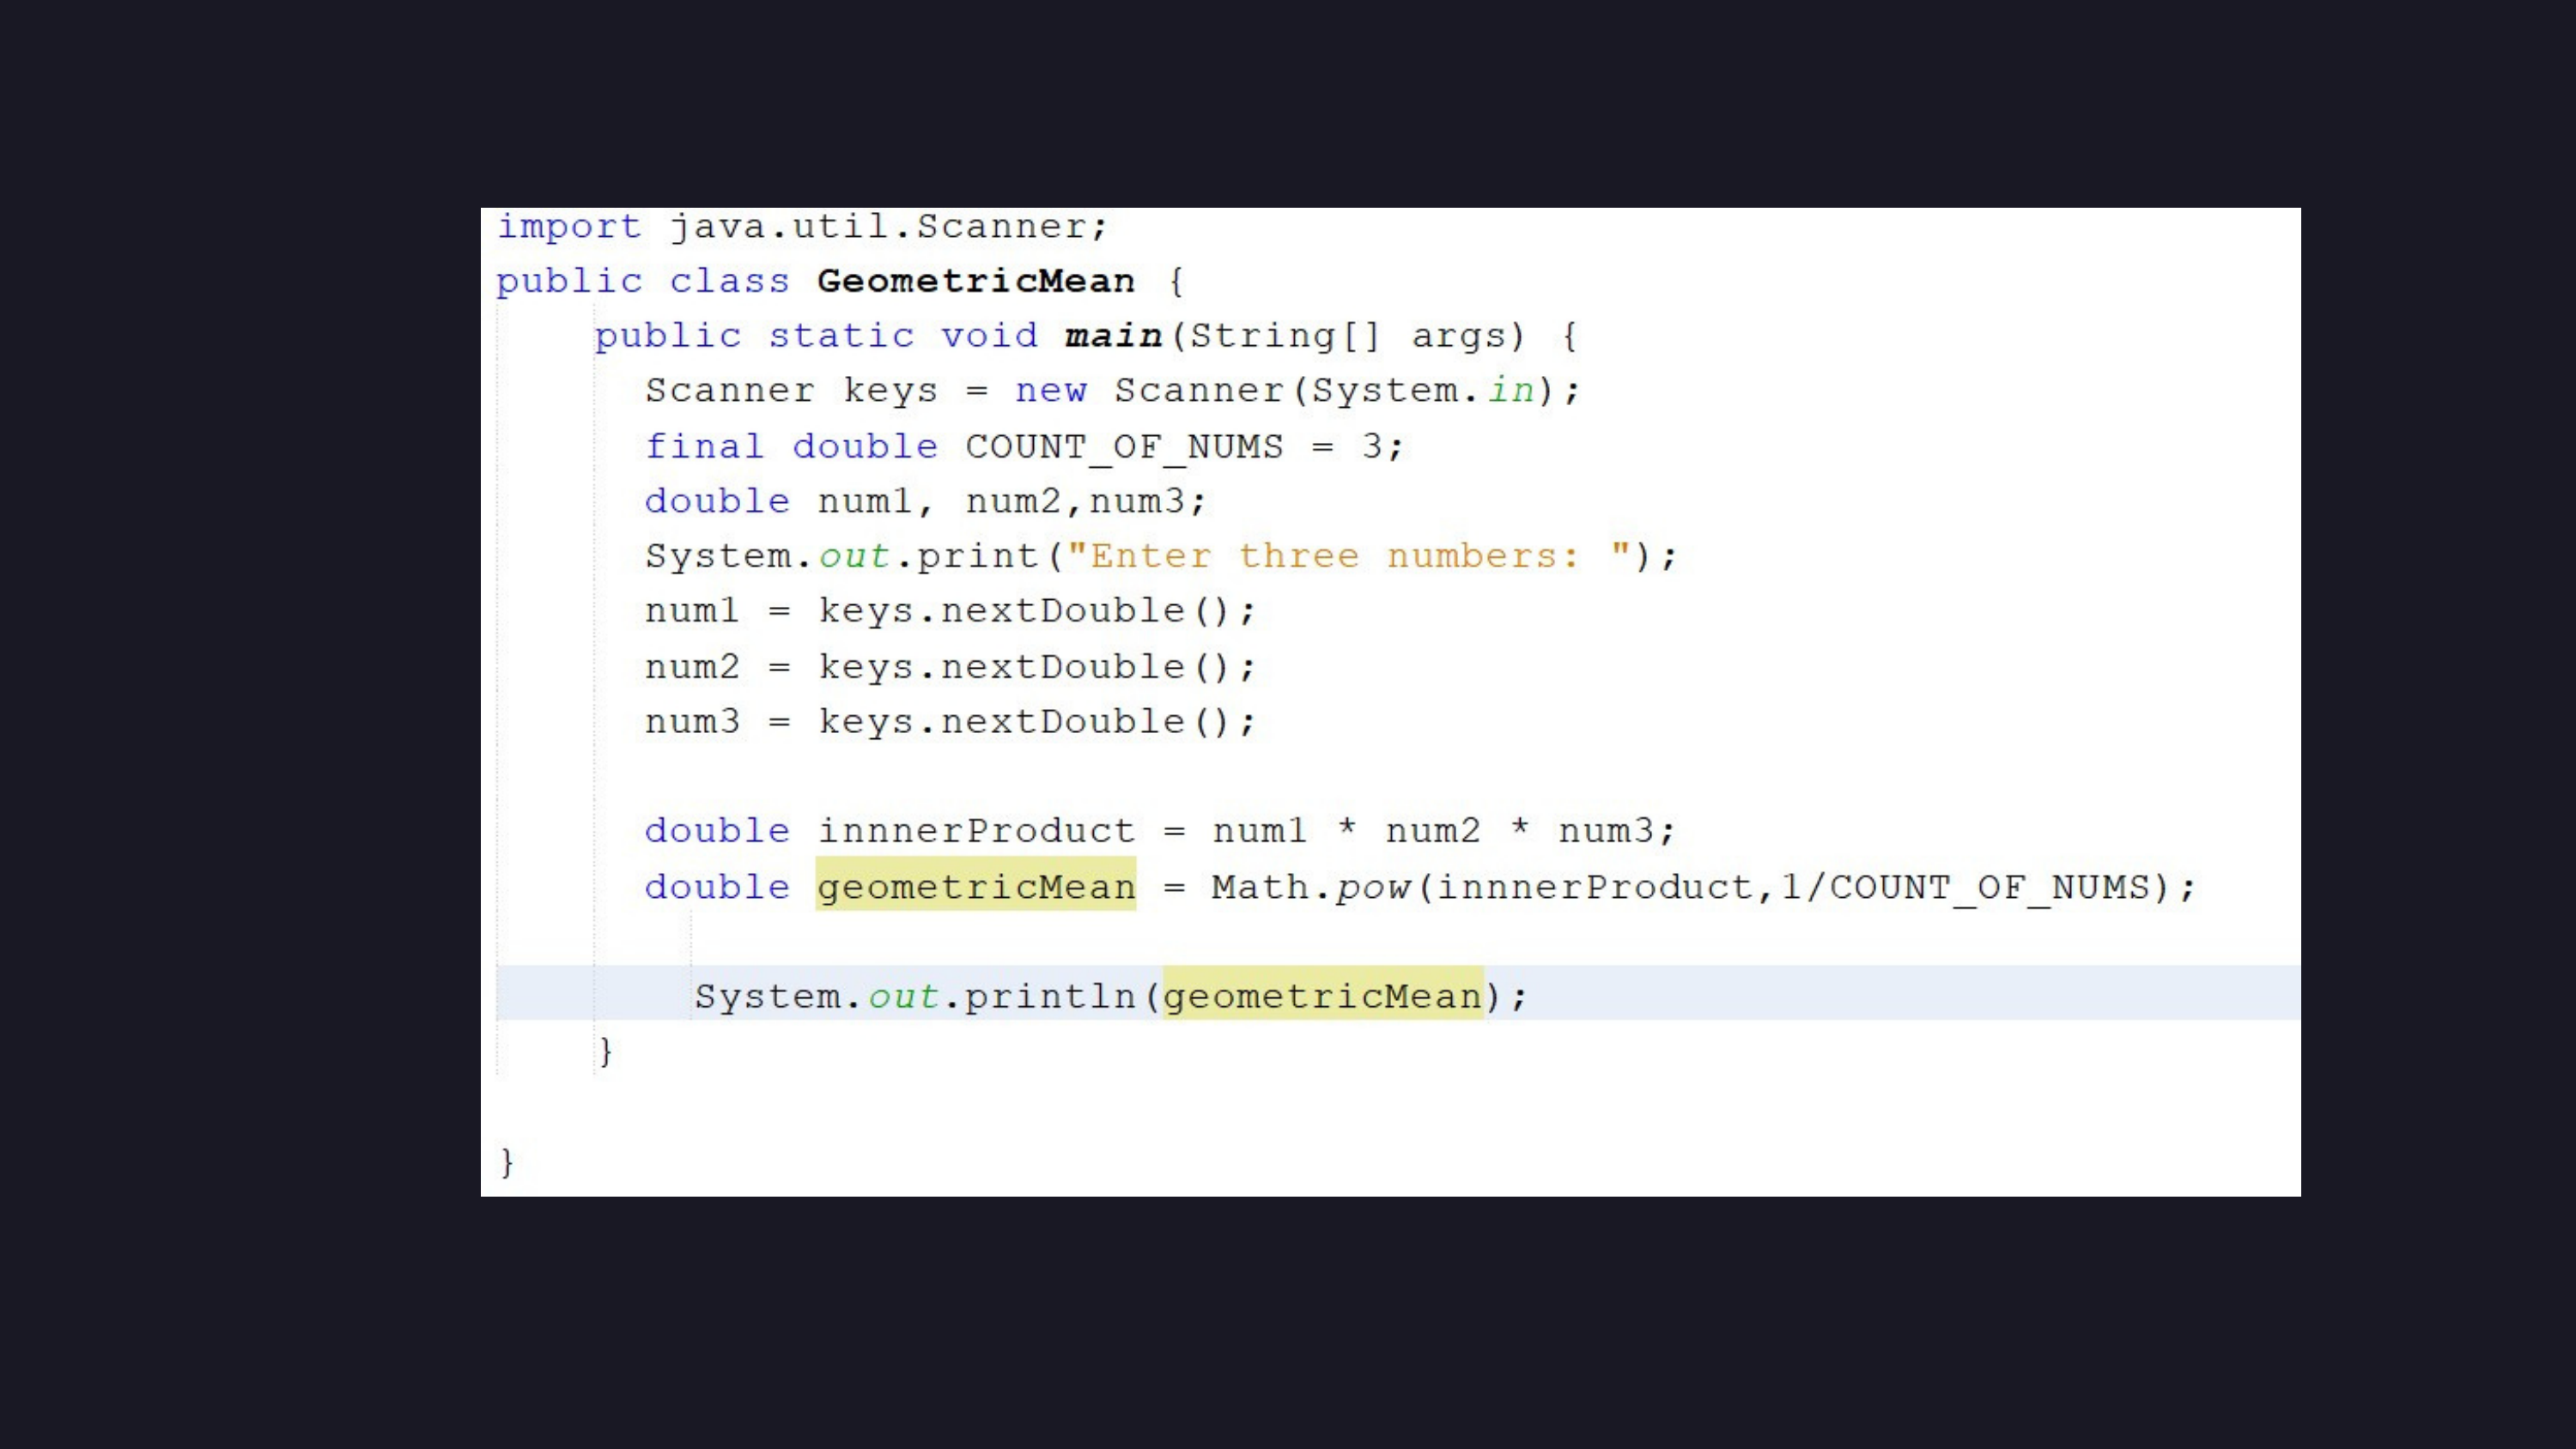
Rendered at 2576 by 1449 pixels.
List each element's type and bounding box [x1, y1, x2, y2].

picture [481, 208, 2301, 1197]
